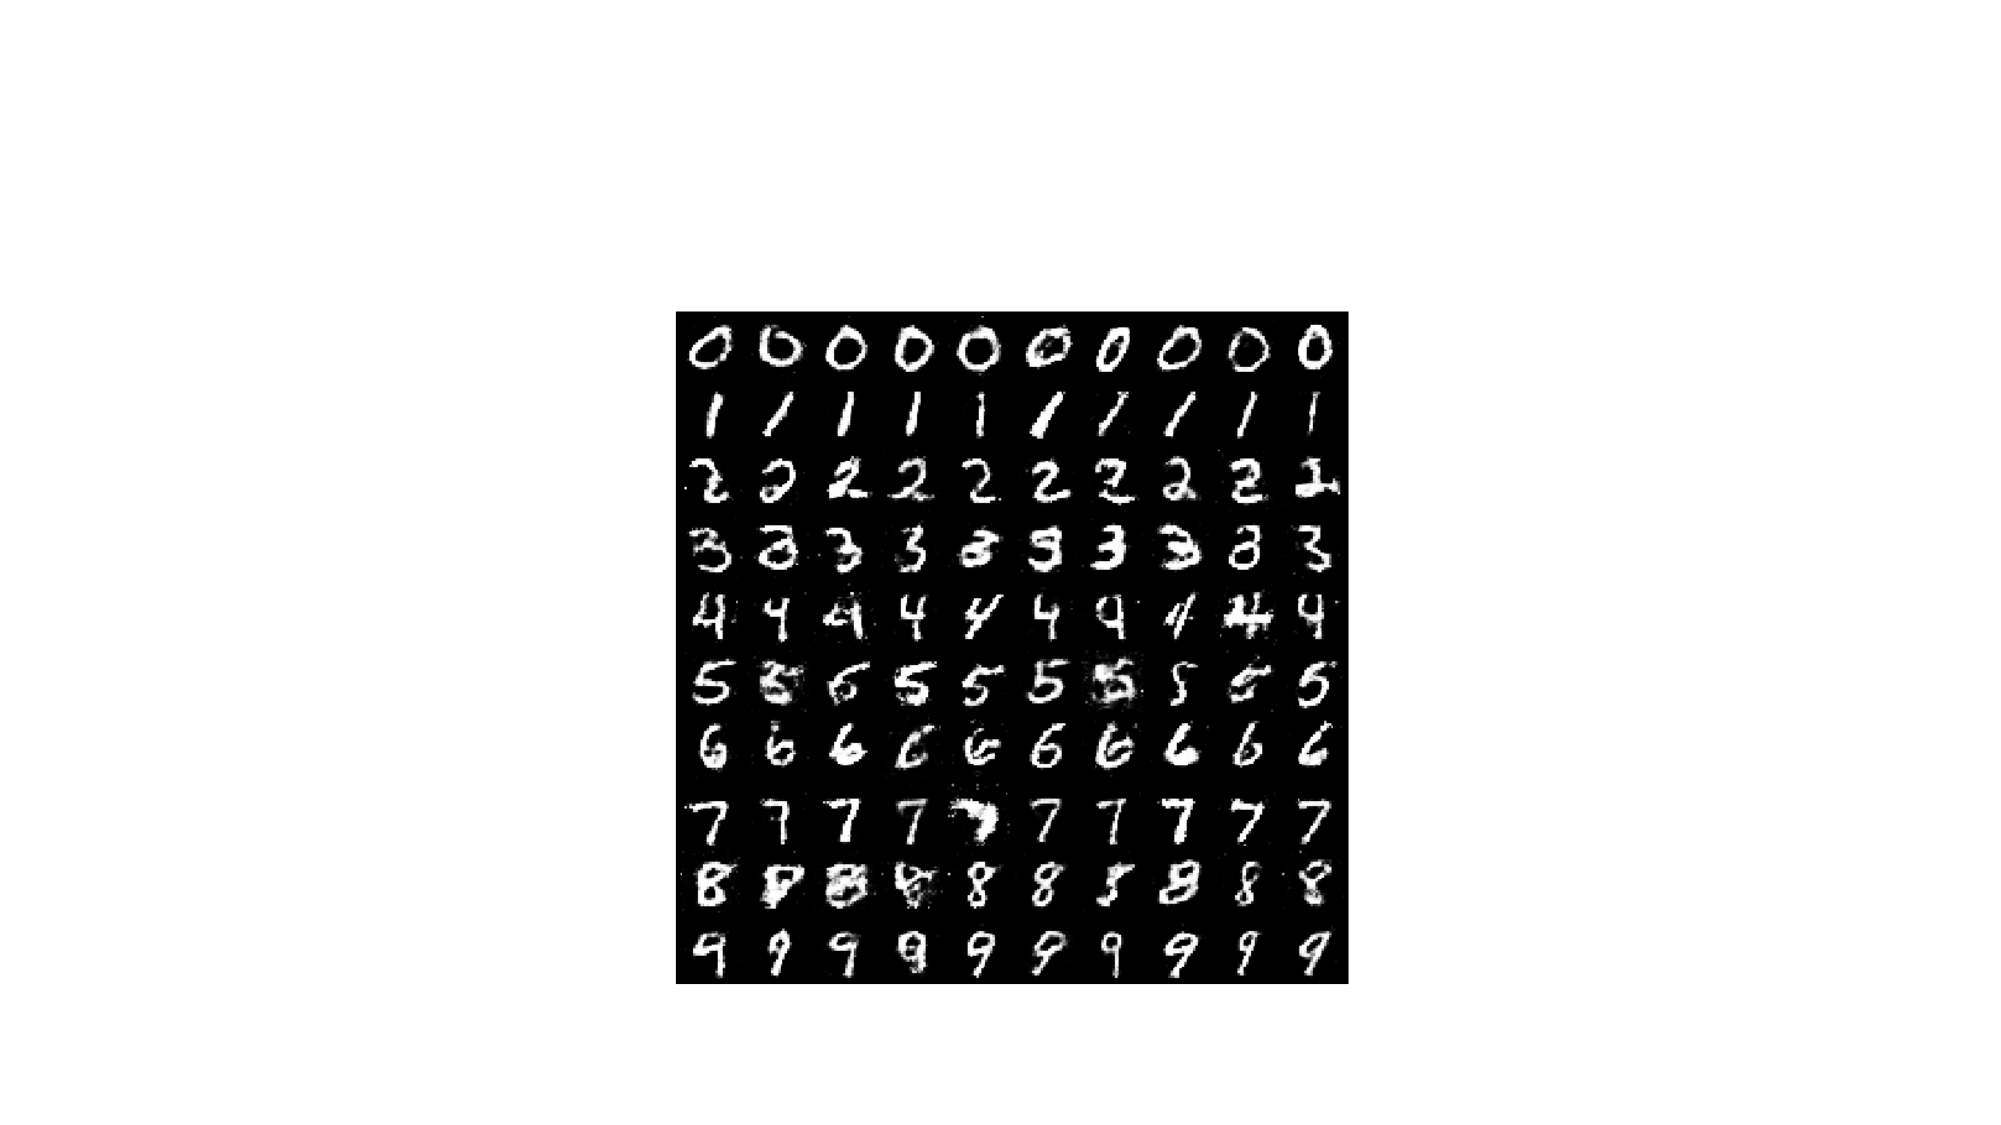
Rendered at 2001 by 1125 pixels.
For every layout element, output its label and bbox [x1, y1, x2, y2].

list [635, 298, 1365, 1014]
